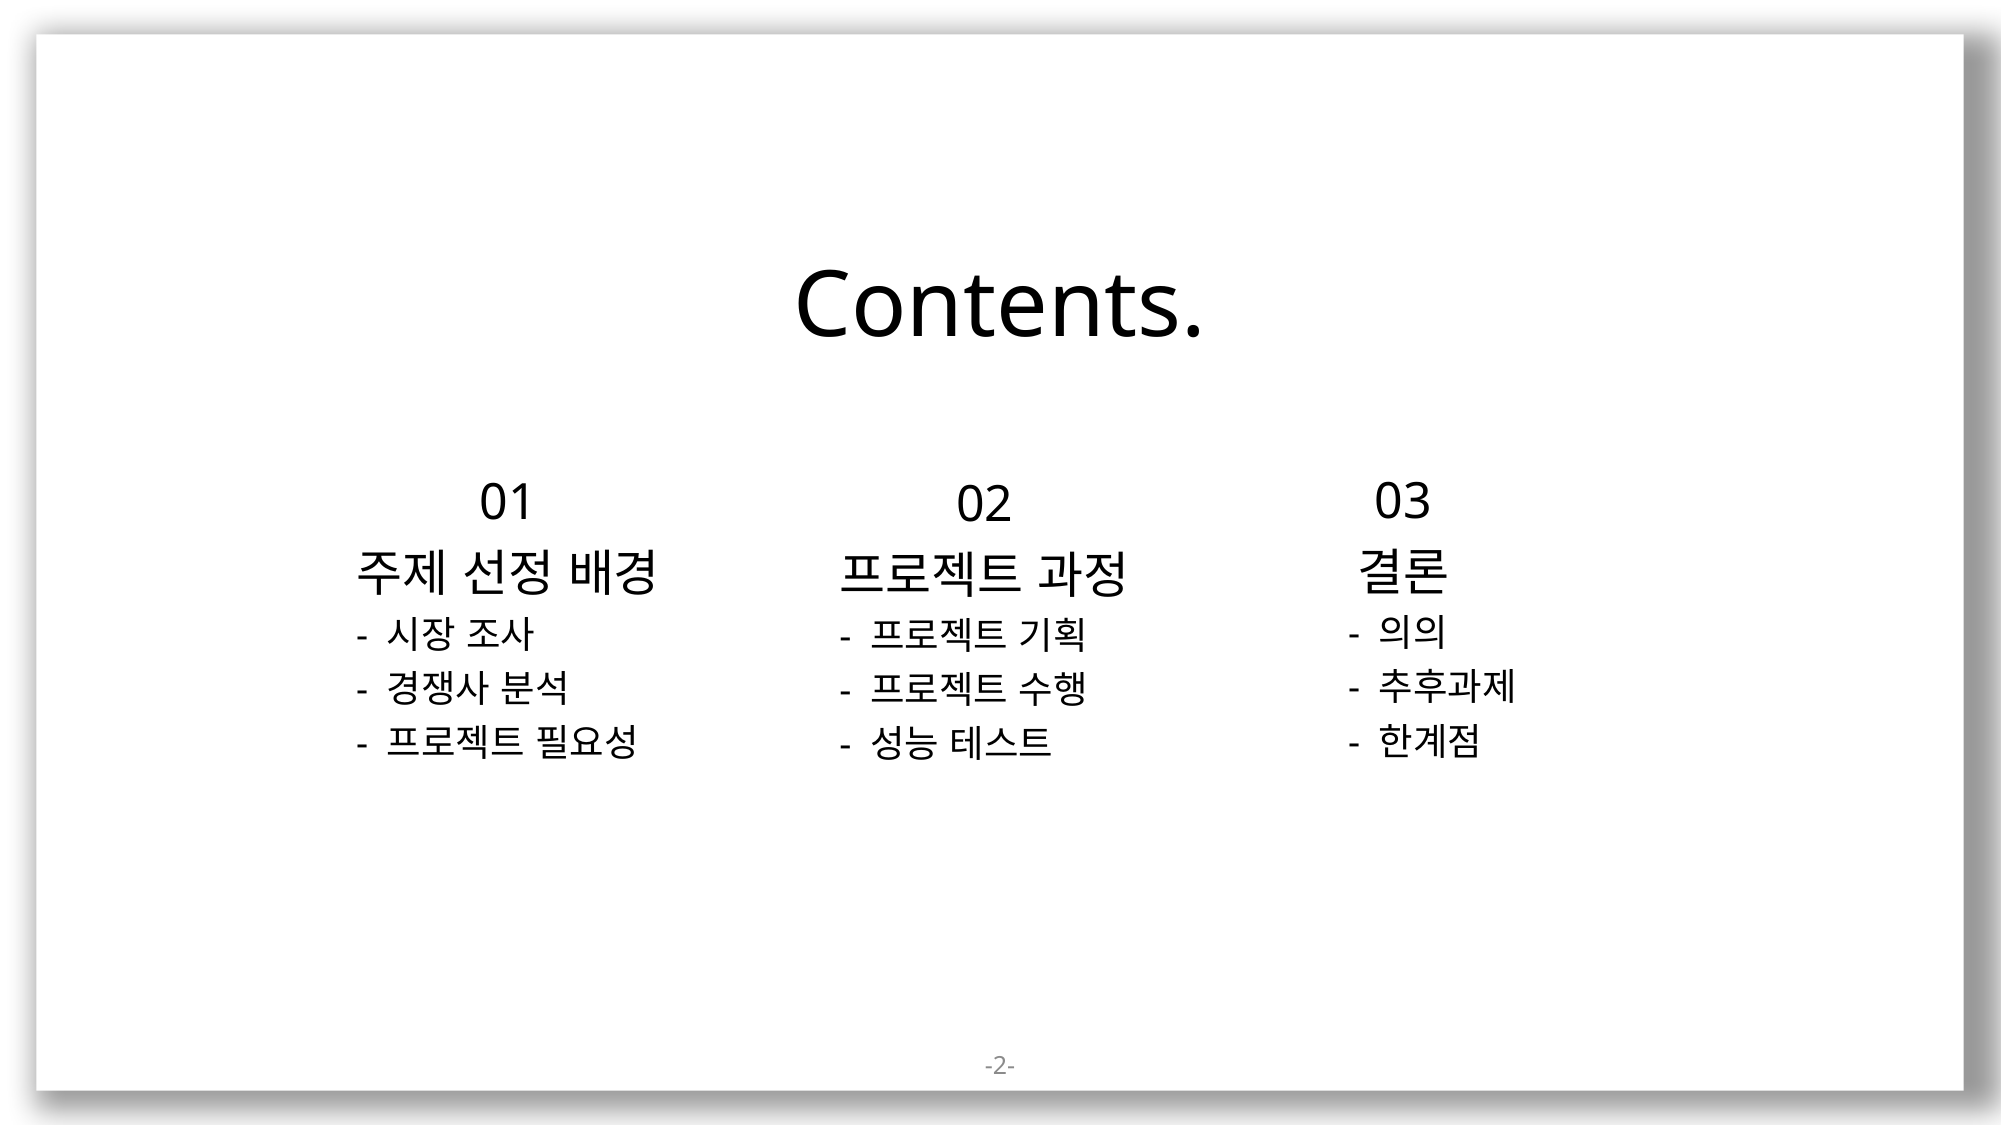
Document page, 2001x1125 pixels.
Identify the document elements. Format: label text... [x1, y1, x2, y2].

slide_number 2 [774, 1036, 1225, 1097]
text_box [346, 447, 1581, 829]
text_box Contents. [778, 215, 1222, 362]
